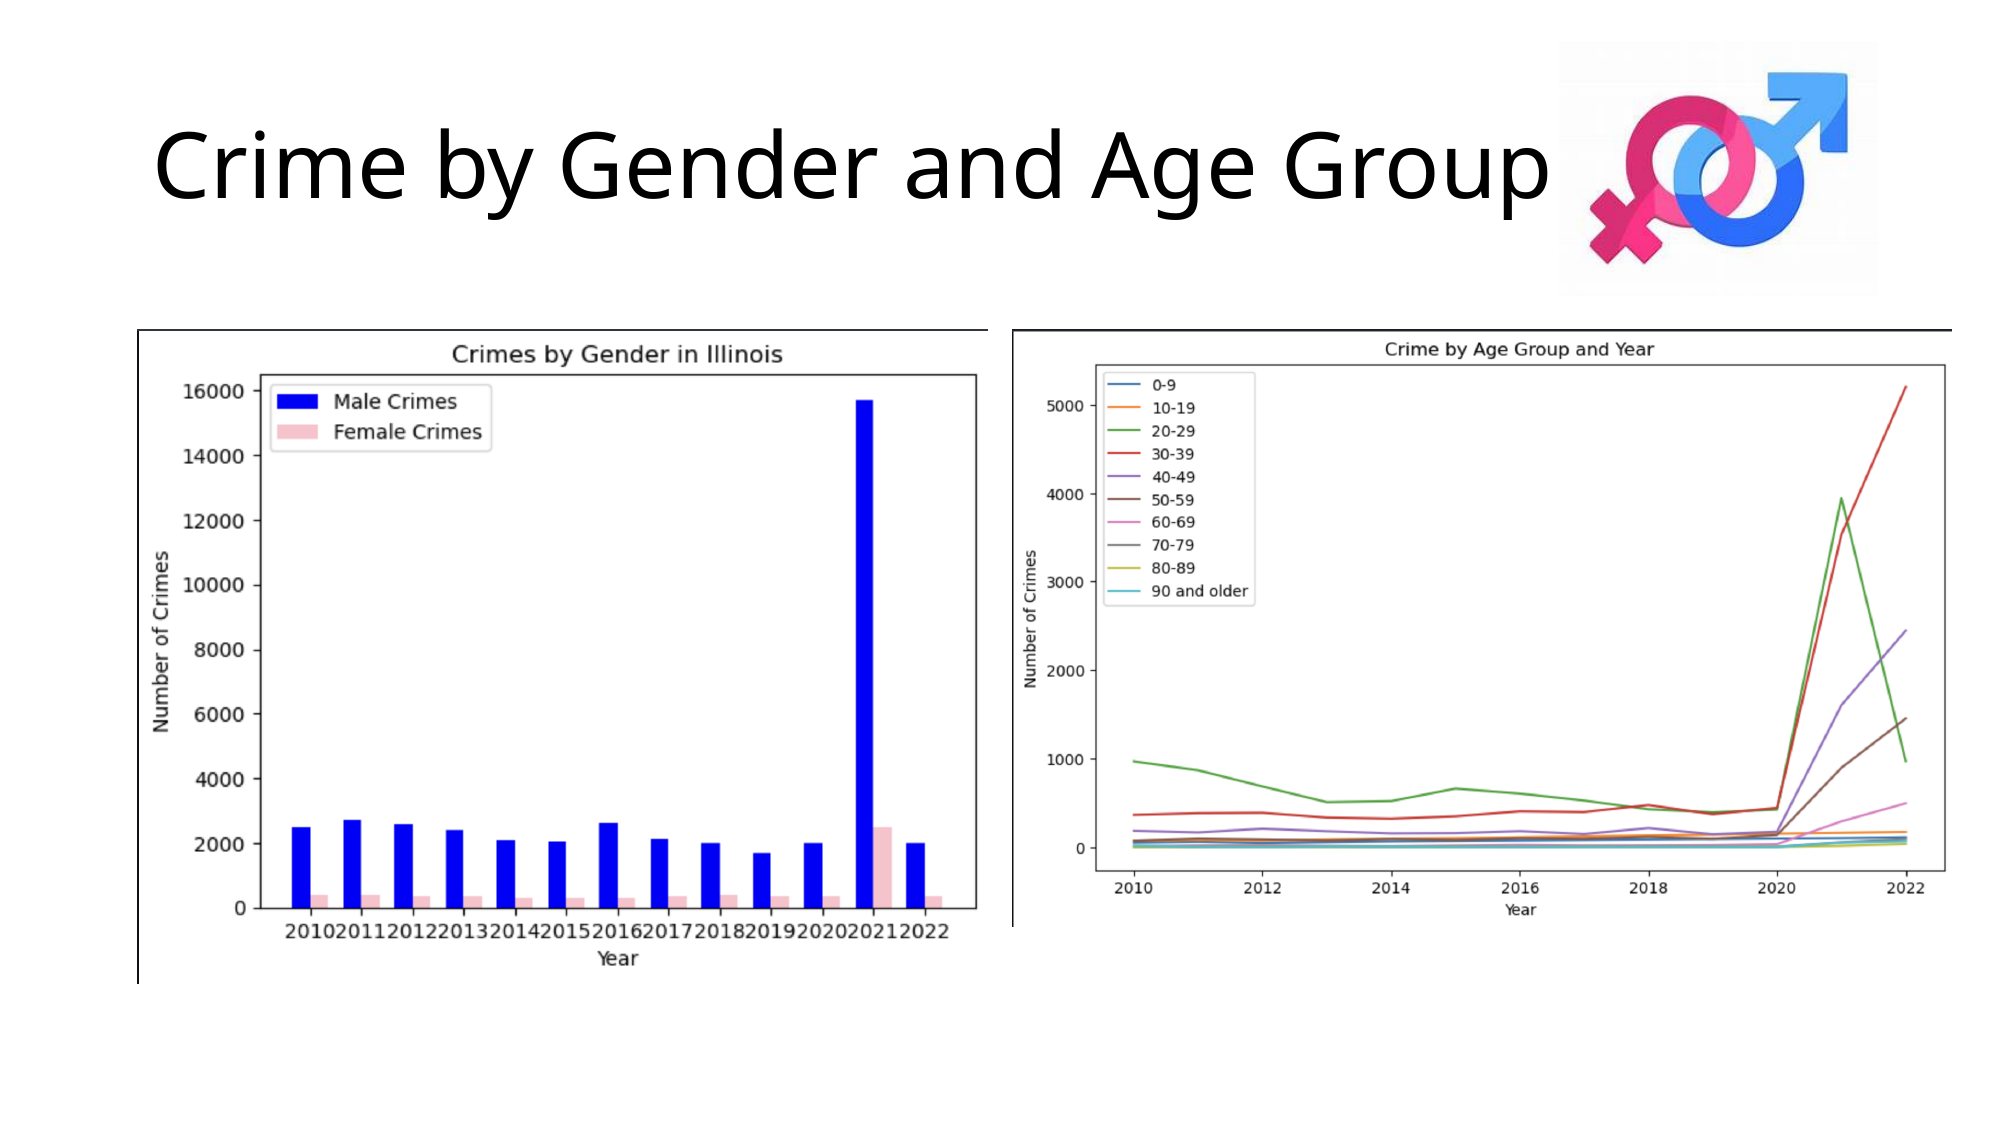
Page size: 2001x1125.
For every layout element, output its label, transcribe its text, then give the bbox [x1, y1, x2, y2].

picture [1559, 41, 1878, 296]
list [1012, 329, 1952, 927]
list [137, 329, 988, 984]
title Crime by Gender and Age Group [137, 59, 1559, 278]
